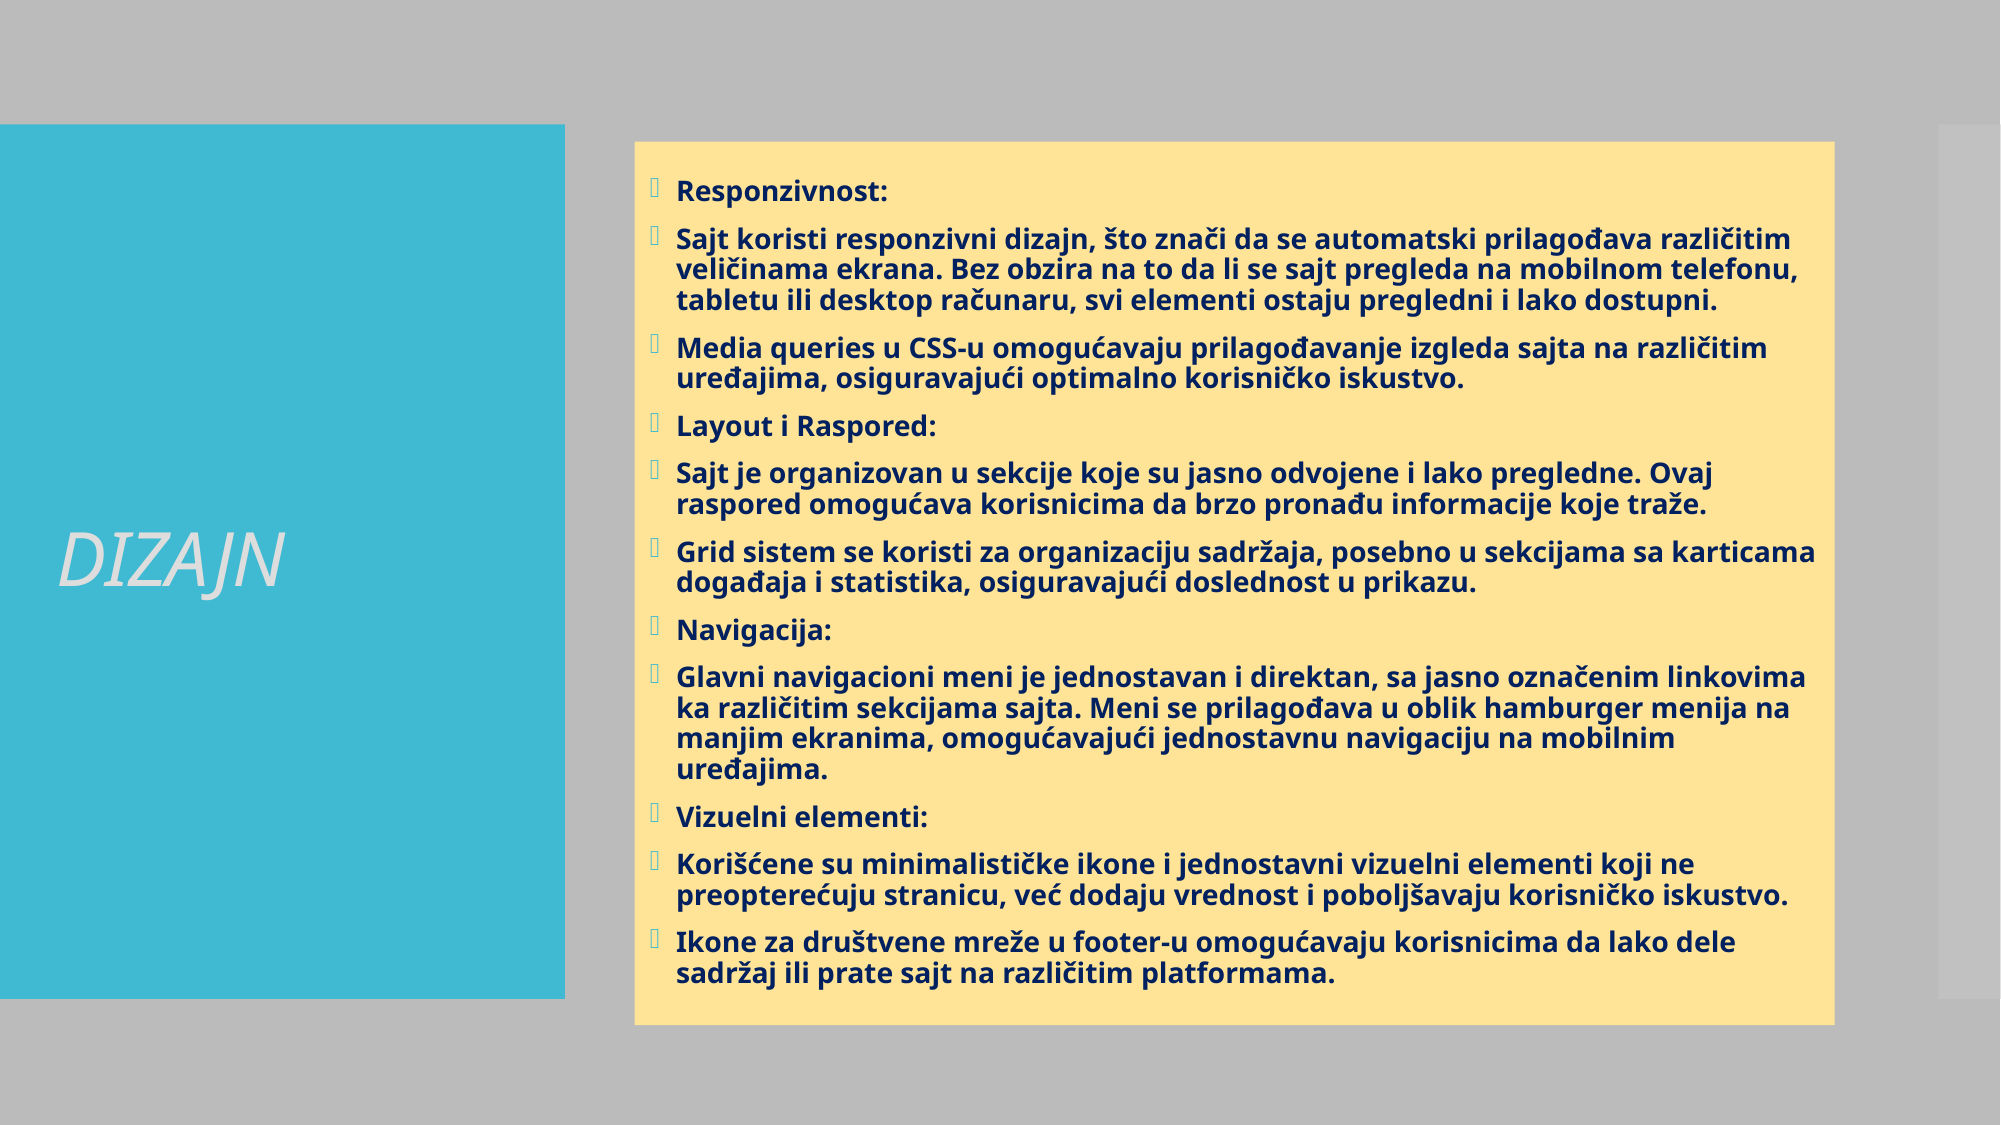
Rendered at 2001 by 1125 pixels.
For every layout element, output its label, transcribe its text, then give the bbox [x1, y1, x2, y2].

list Responzivnost: Sajt koristi responzivni dizajn, što znači da se automatski prilagođava različitim veličinama ekrana. Bez obzira na to da li se sajt pregleda na mobilnom telefonu, tabletu ili desktop računaru, svi elementi ostaju pregledni i lako dostupni. Media queries u CSS-u omogućavaju prilagođavanje izgleda sajta na različitim uređajima, osiguravajući optimalno korisničko iskustvo. Layout i Raspored: Sajt je organizovan u sekcije koje su jasno odvojene i lako pregledne. Ovaj raspored omogućava korisnicima da brzo pronađu informacije koje traže. Grid sistem se koristi za organizaciju sadržaja, posebno u sekcijama sa karticama događaja i statistika, osiguravajući doslednost u prikazu. Navigacija: Glavni navigacioni meni je jednostavan i direktan, sa jasno označenim linkovima ka različitim sekcijama sajta. Meni se prilagođava u oblik hamburger menija na manjim ekranima, omogućavajući jednostavnu navigaciju na mobilnim uređajima. Vizuelni elementi: Korišćene su minimalističke ikone i jednostavni vizuelni elementi koji ne preopterećuju stranicu, već dodaju vrednost i poboljšavaju korisničko iskustvo. Ikone za društvene mreže u footer-u omogućavaju korisnicima da lako dele sadržaj ili prate sajt na različitim platformama. [634, 141, 1835, 1026]
title DIZAJN [41, 184, 525, 940]
